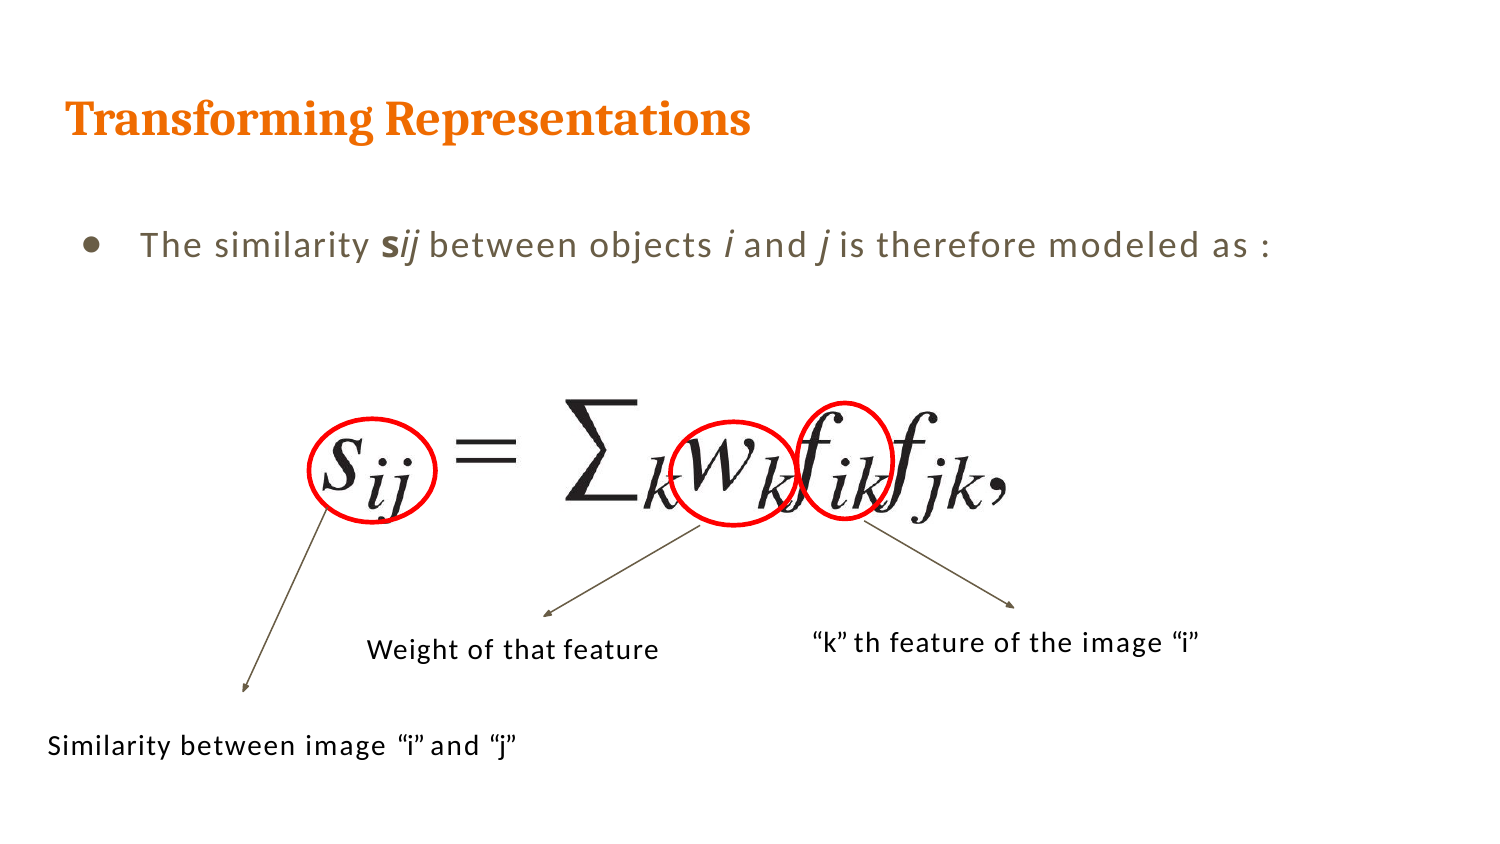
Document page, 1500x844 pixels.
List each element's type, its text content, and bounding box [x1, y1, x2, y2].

text_box Similarity between image “i” and “j” [45, 723, 521, 761]
text_box The similarity sij between objects i and j is therefore modeled as : [77, 218, 1280, 266]
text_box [242, 398, 1015, 693]
text_box Transforming Representations [63, 82, 1368, 145]
text_box “k” th feature of the image “i” [1015, 621, 1204, 659]
